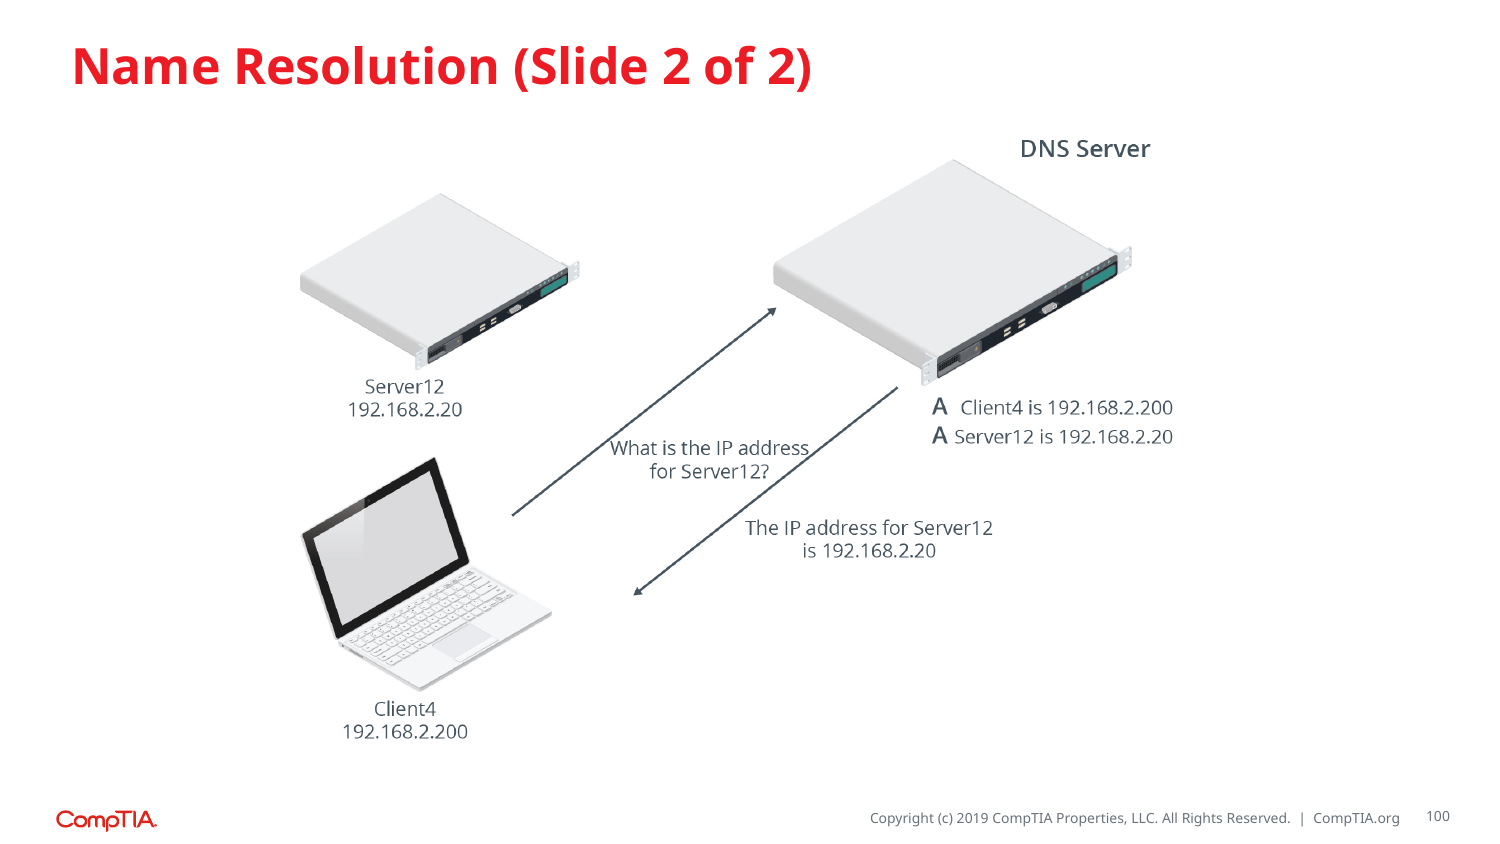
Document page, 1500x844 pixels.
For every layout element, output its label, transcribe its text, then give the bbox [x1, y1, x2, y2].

picture [289, 130, 1211, 749]
slide_number 100 [1407, 800, 1450, 835]
title Name Resolution (Slide 2 of 2) [56, 12, 1444, 117]
